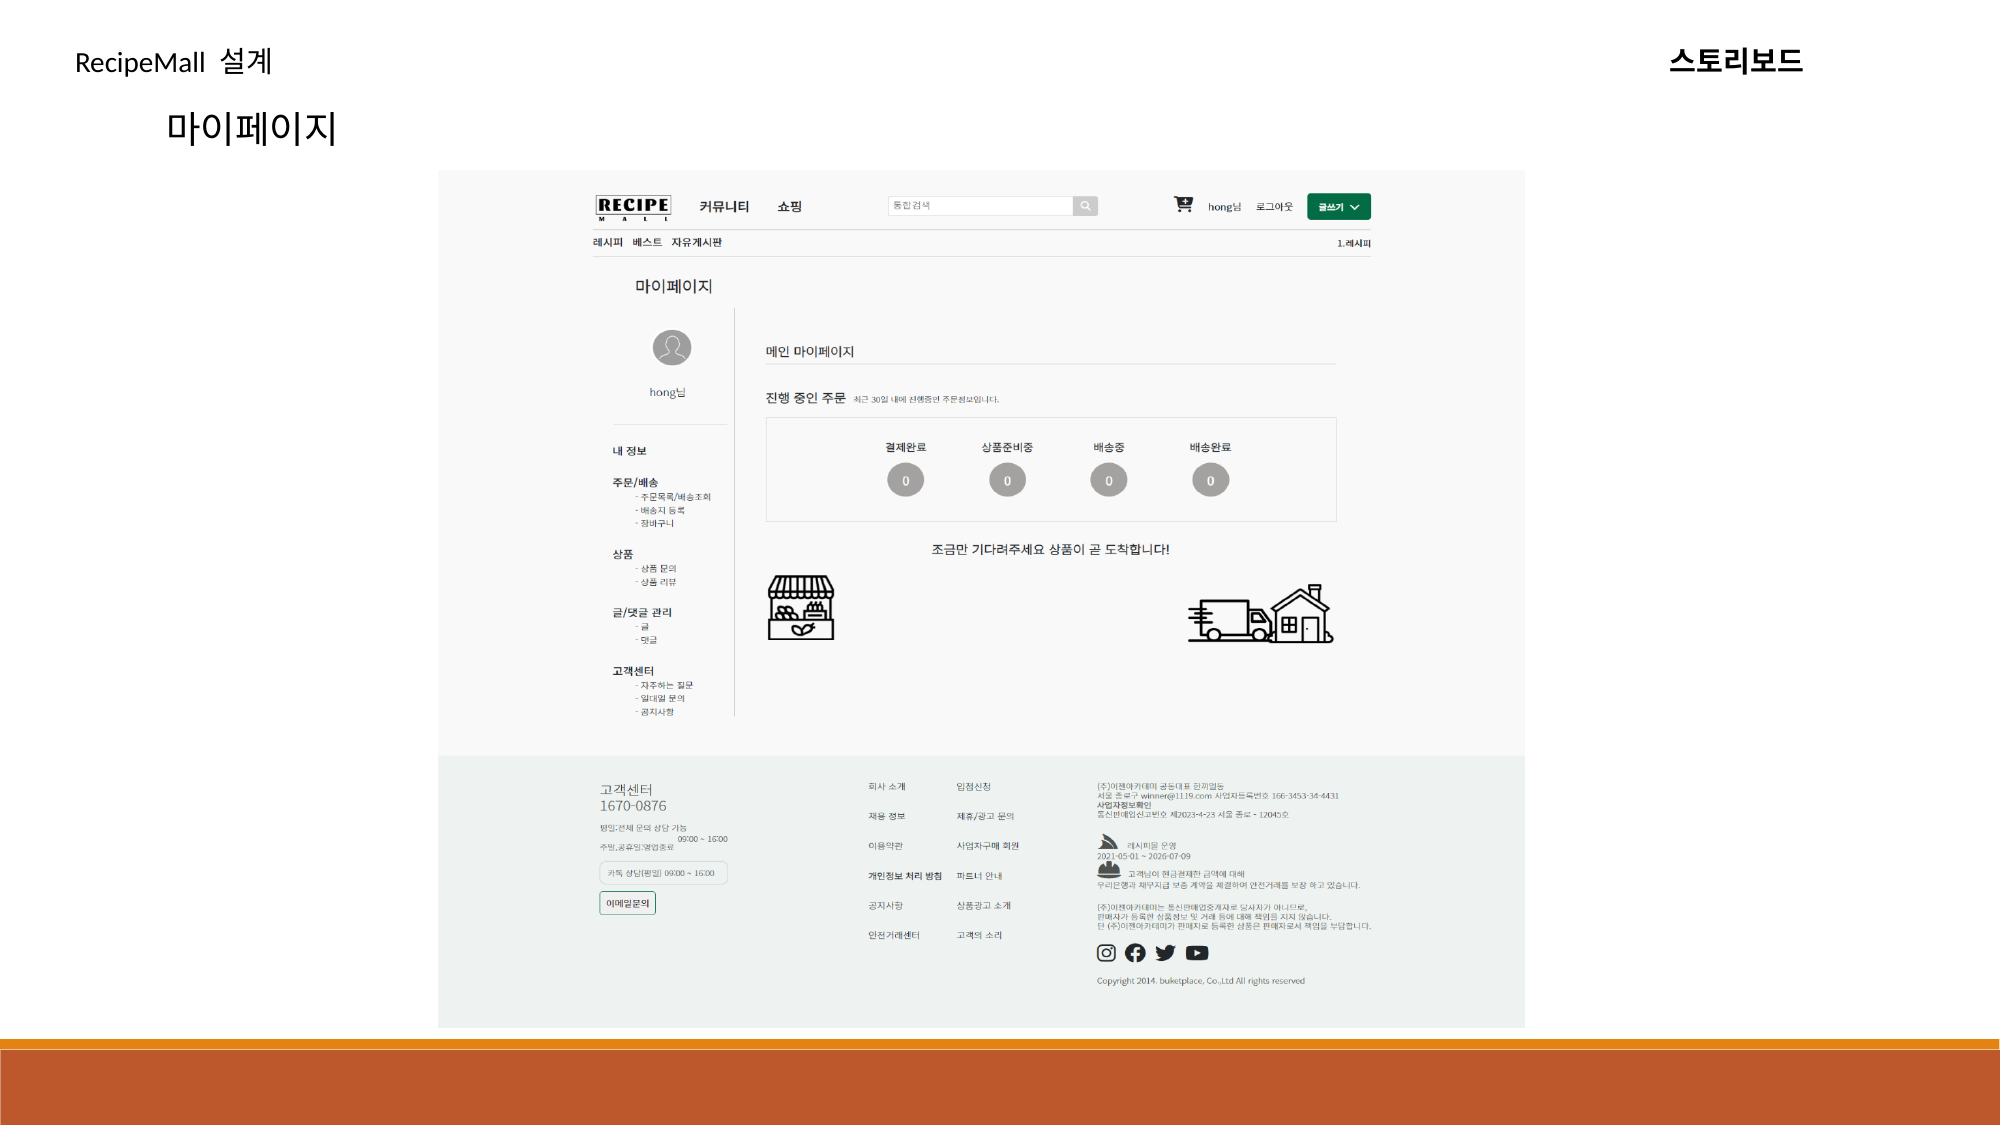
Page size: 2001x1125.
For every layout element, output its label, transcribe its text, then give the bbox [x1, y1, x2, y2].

text_box RecipeMall 설계 [60, 36, 328, 86]
text_box 스토리보드 [1654, 36, 1923, 86]
picture [437, 170, 1526, 1029]
text_box 마이페이지 [151, 98, 603, 159]
